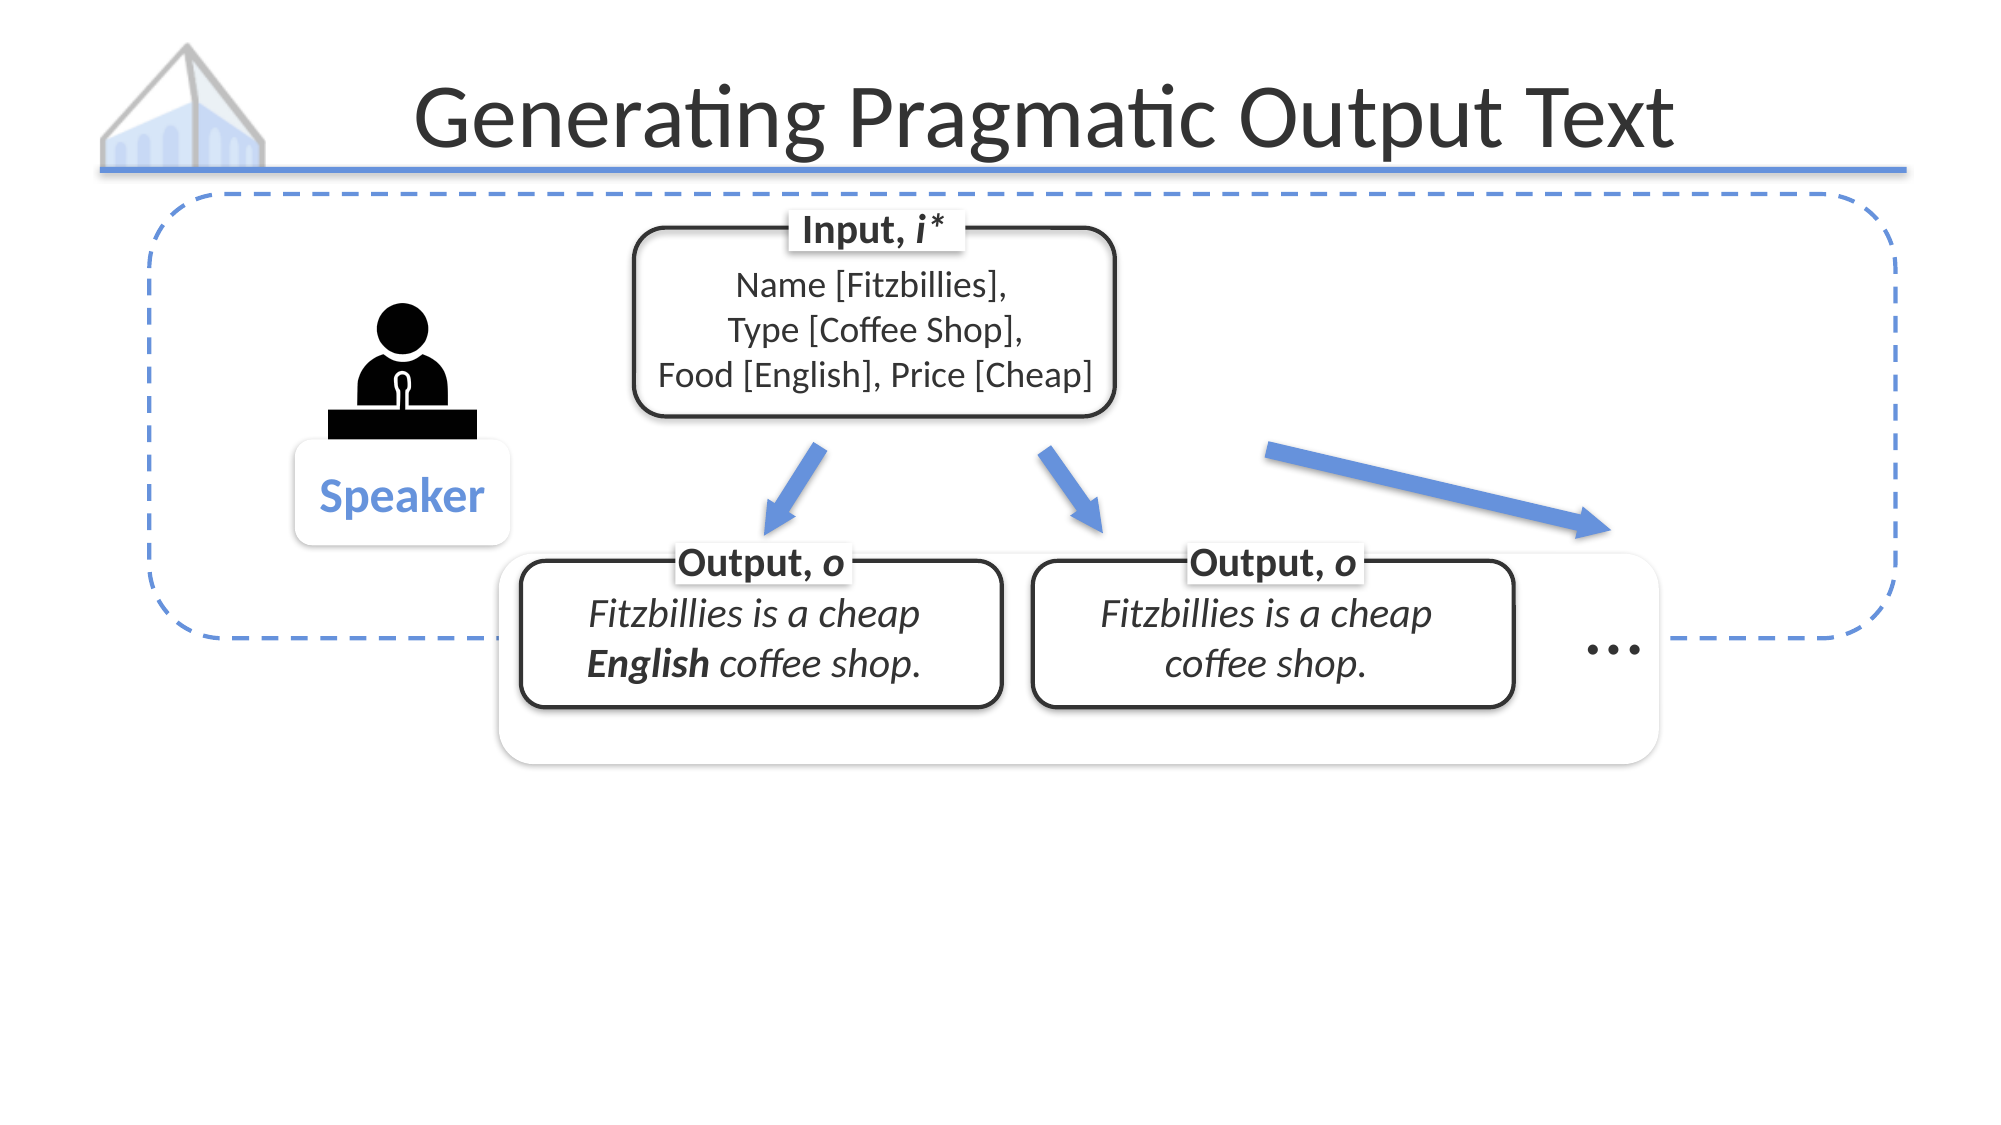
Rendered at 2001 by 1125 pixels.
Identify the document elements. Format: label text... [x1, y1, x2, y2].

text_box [1043, 449, 1104, 534]
text_box … [1570, 563, 1659, 679]
title Generating Pragmatic Output Text [92, 28, 2000, 194]
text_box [763, 446, 821, 537]
picture [328, 302, 477, 440]
text_box [291, 449, 513, 561]
text_box Input, i* [633, 194, 1115, 259]
text_box [149, 194, 1896, 639]
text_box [1027, 526, 1514, 708]
text_box Name [Fitzbillies], Type [Coffee Shop], Food [English], Price [Cheap] [636, 259, 1115, 403]
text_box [1266, 449, 1612, 531]
text_box [498, 552, 1660, 765]
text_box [515, 526, 1002, 708]
text_box Speaker [294, 438, 511, 547]
text_box [638, 403, 1111, 418]
